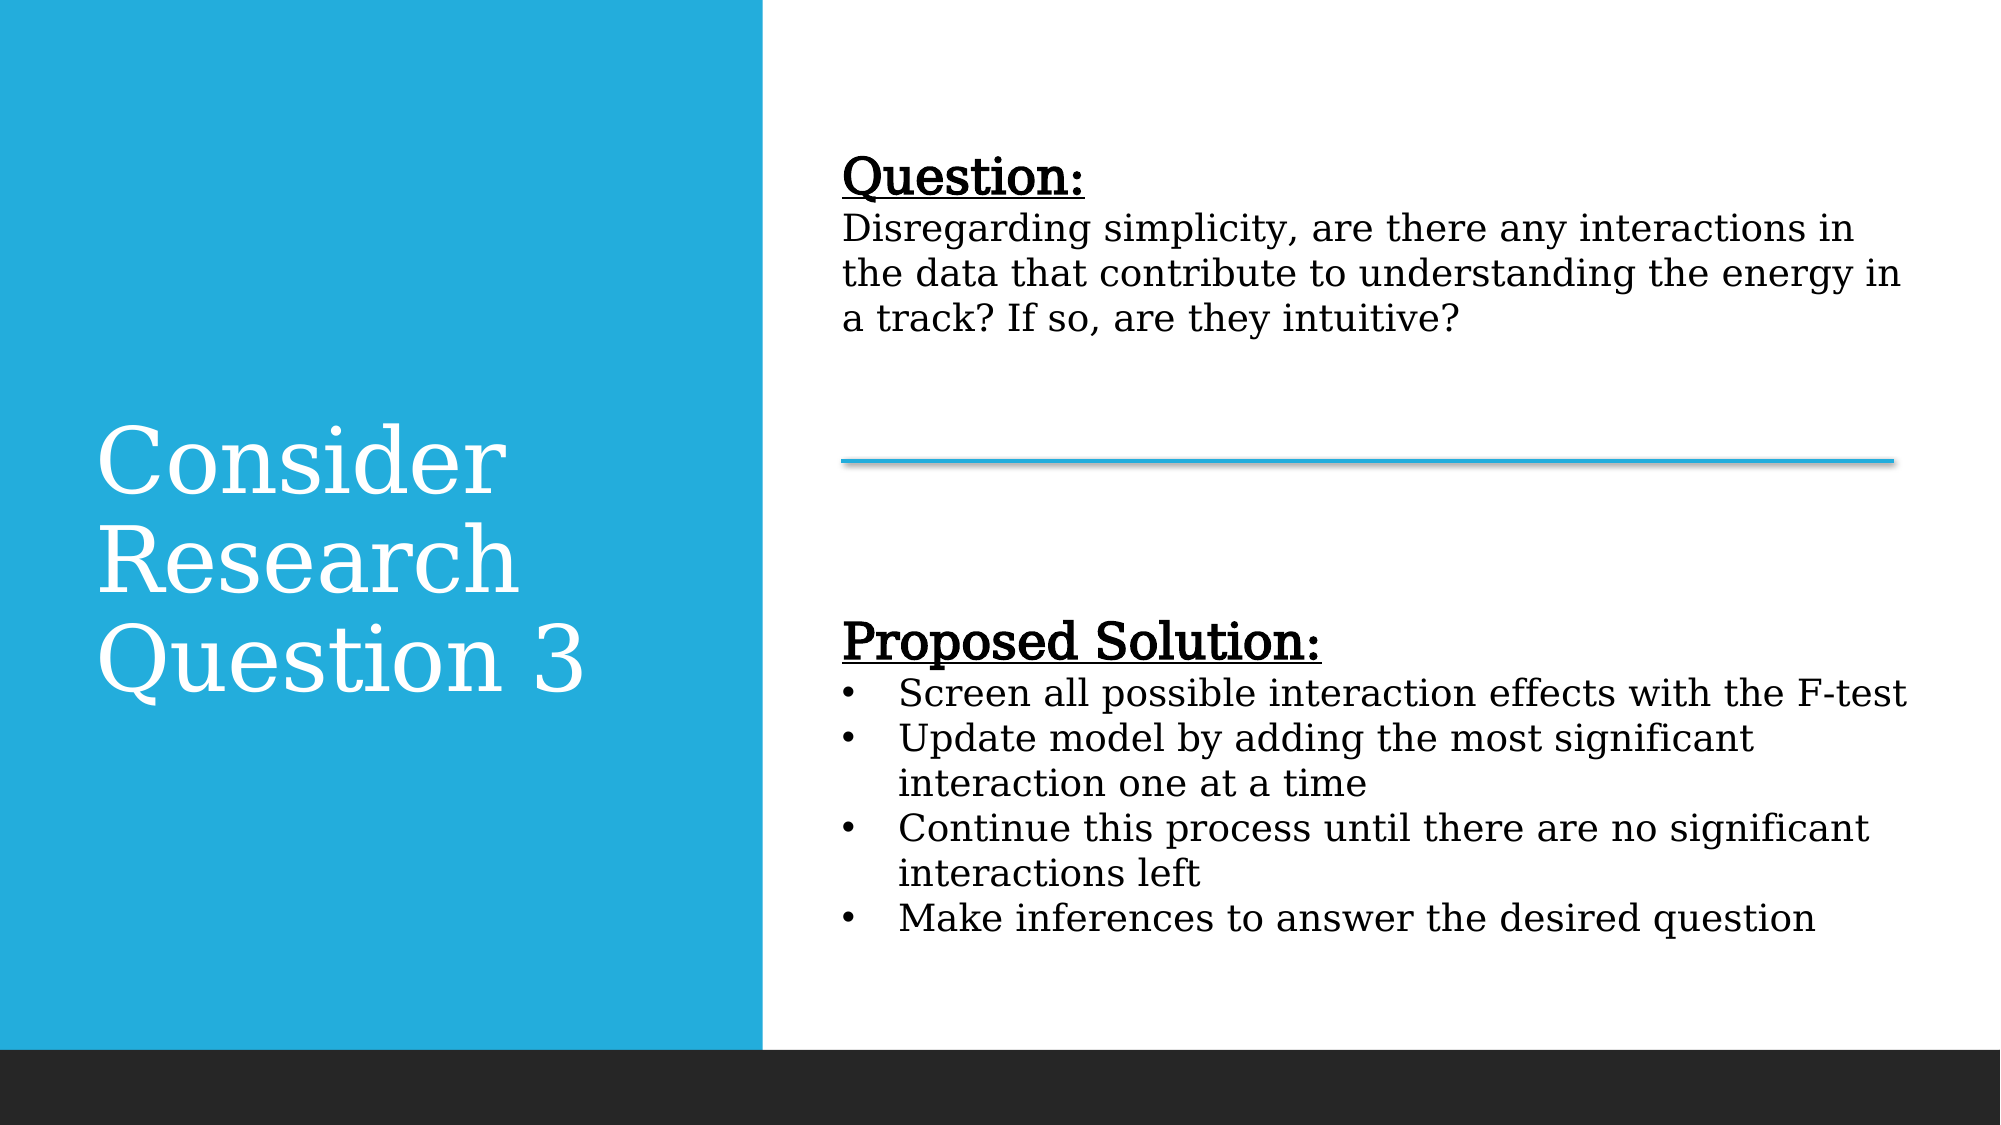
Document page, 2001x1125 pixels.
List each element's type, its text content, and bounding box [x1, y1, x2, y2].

title Consider Research Question 3 [80, 99, 679, 1026]
text_box Question: Disregarding simplicity, are there any interactions in the data that contribute to understanding the energy in a track? If so, are they intuitive? Proposed Solution: Screen all possible interaction effects with the F-test Update model by adding the most significant interaction one at a time Continue this process until there are no significant interactions left Make inferences to answer the desired question [827, 136, 1935, 947]
text_box [0, 0, 764, 1049]
text_box [0, 1049, 2000, 1125]
text_box [764, 0, 2000, 1049]
